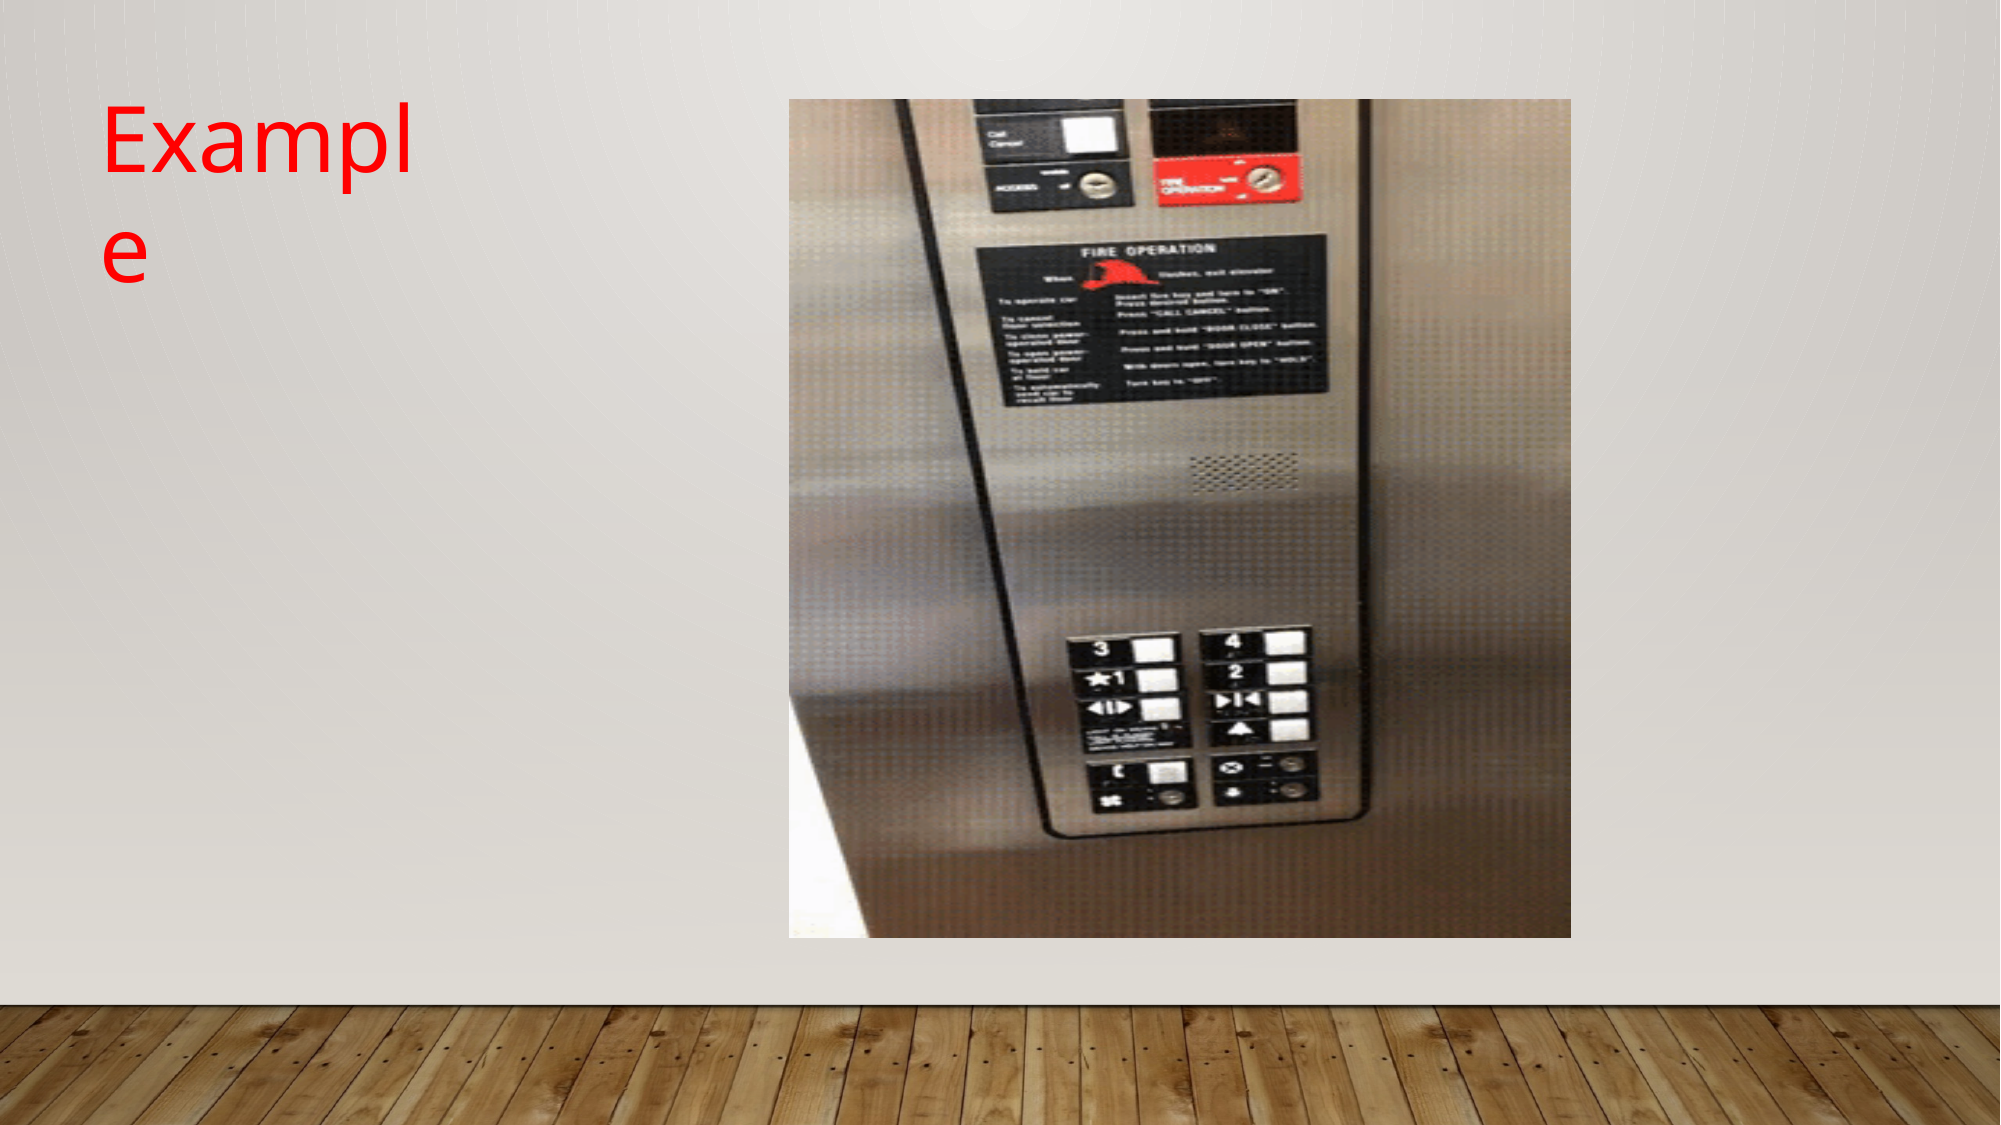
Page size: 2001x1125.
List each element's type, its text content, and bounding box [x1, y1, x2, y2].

picture [788, 99, 1572, 938]
text_box Example [84, 72, 473, 353]
picture [0, 1005, 2000, 1125]
